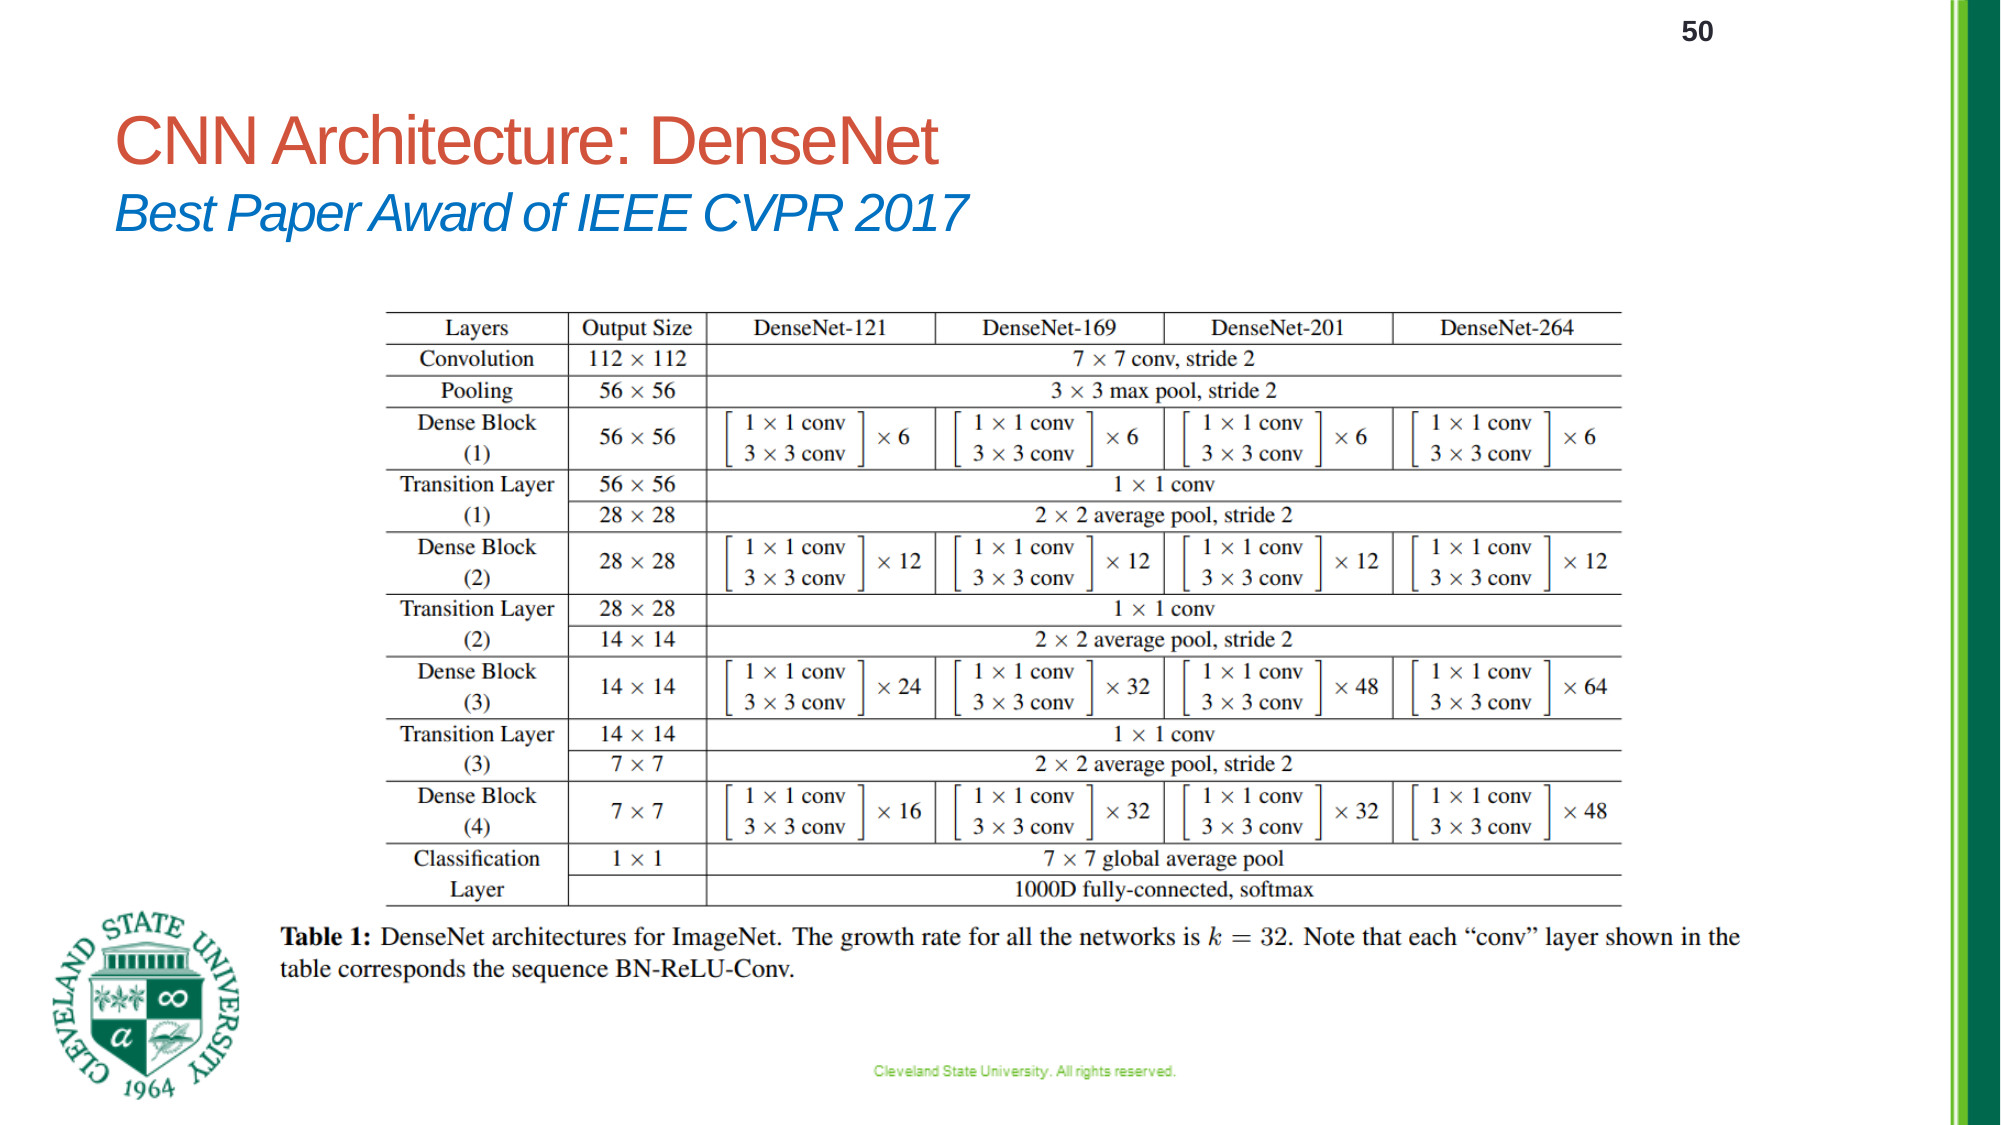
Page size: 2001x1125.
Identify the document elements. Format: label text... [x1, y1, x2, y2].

picture [0, 0, 2001, 1125]
title CNN Architecture: DenseNet Best Paper Award of IEEE CVPR 2017 [99, 87, 1900, 250]
slide_number 50 [1666, 3, 1900, 57]
